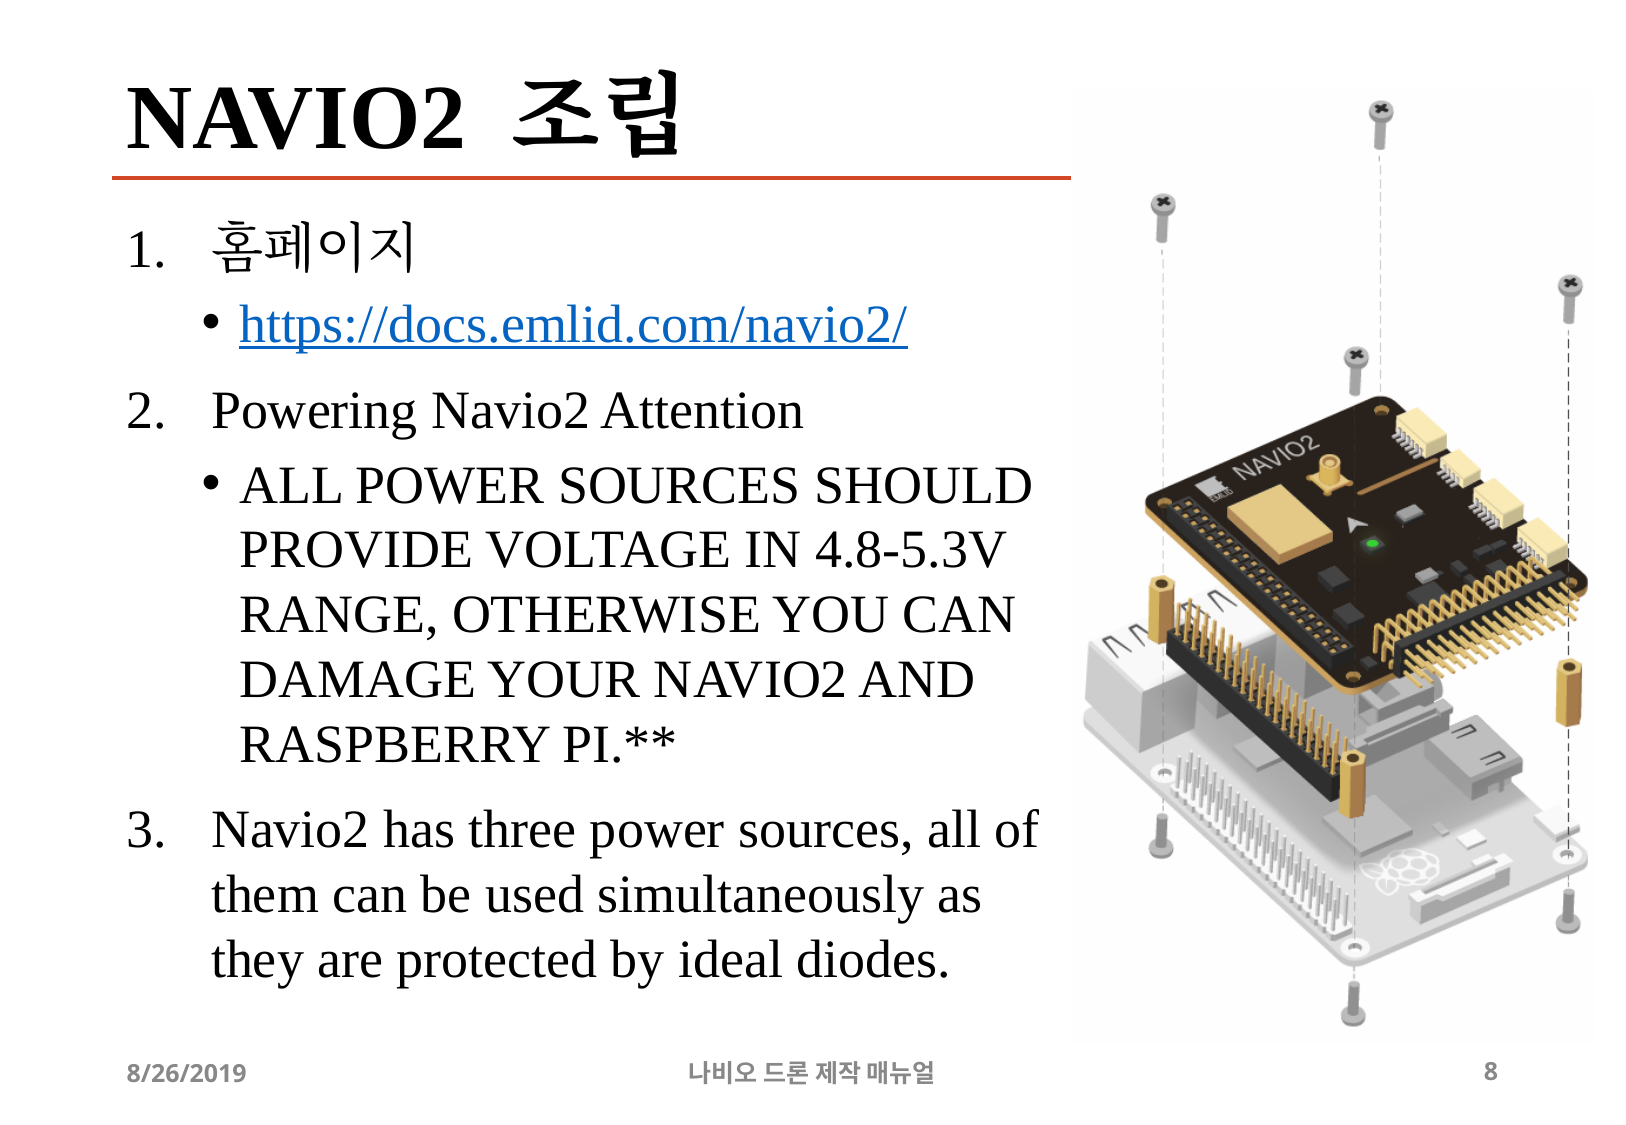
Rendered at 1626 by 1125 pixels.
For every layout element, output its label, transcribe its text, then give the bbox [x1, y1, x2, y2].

slide_number 8 [1433, 1052, 1514, 1103]
title NAVIO2 조립 [111, 59, 1514, 179]
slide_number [111, 1042, 303, 1103]
picture [1071, 90, 1596, 1043]
list 홈페이지 https://docs.emlid.com/navio2/ Powering Navio2 Attention ALL POWER SOURCES SHOULD PROVIDE VOLTAGE IN 4.8-5.3V RANGE, OTHERWISE YOU CAN DAMAGE YOUR NAVIO2 AND RASPBERRY PI.** Navio2 has three power sources, all of them can be used simultaneously as they are protected by ideal diodes. [111, 205, 1066, 1015]
footer 나비오 드론 제작 매뉴얼 [538, 1042, 1087, 1103]
